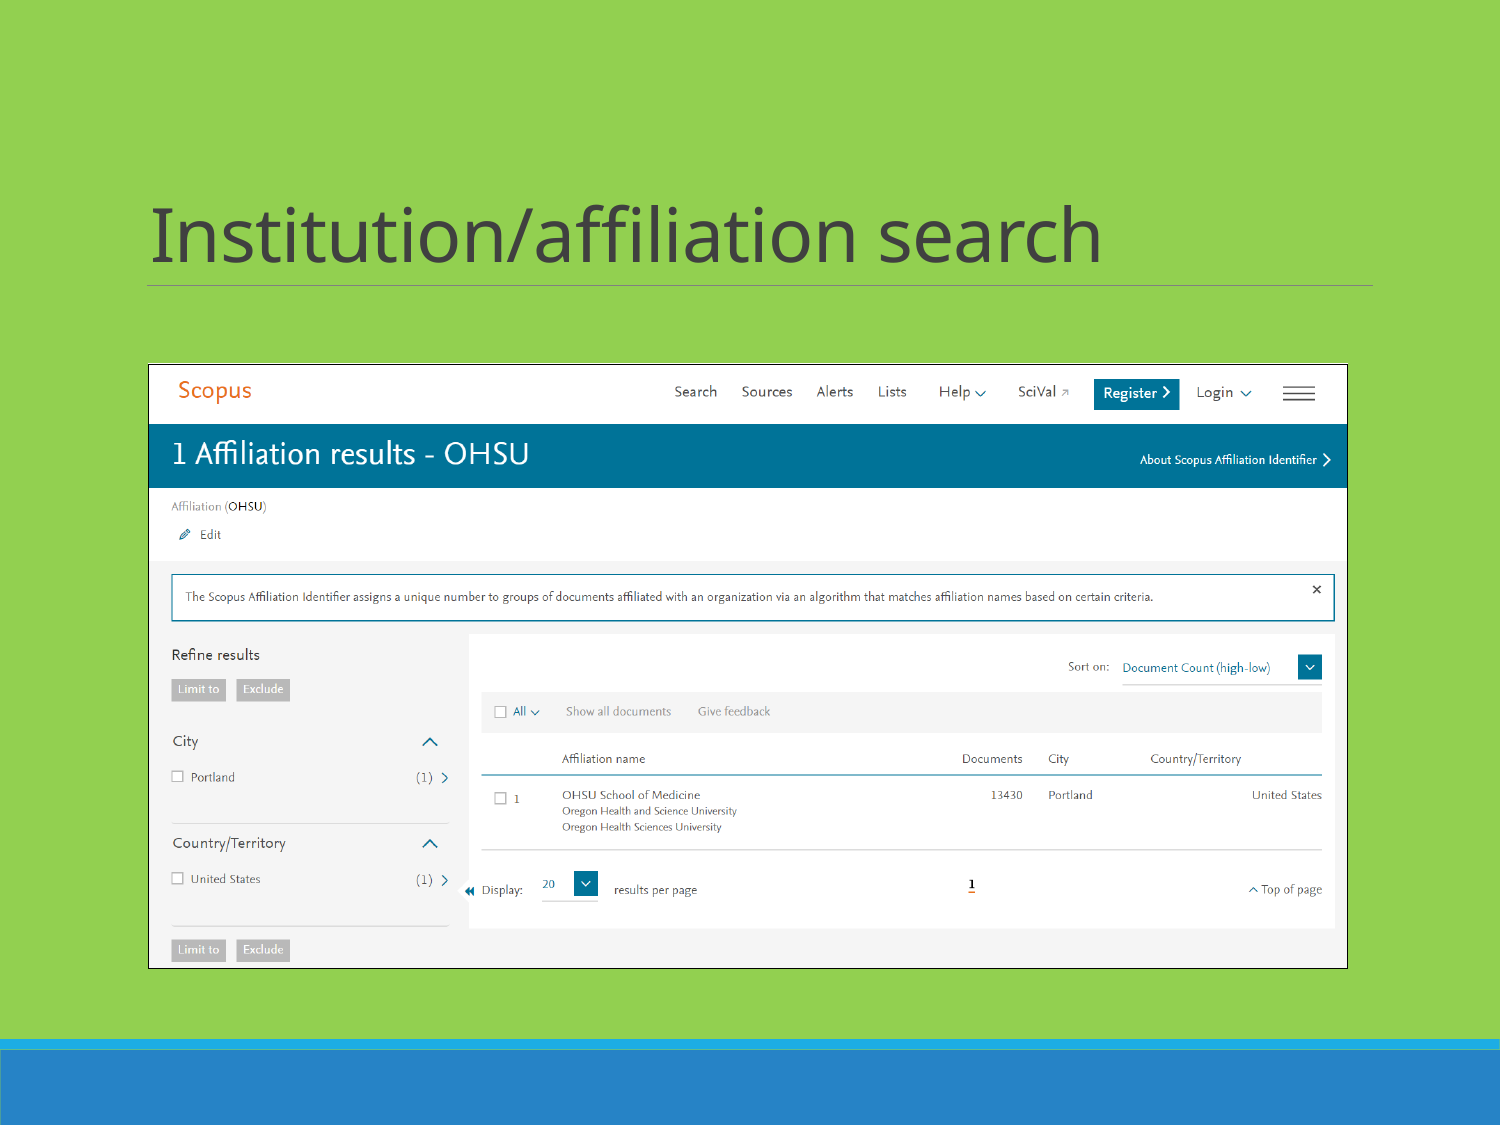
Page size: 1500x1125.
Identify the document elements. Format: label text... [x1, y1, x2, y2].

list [148, 363, 1349, 969]
title Institution/affiliation search [135, 47, 1373, 285]
